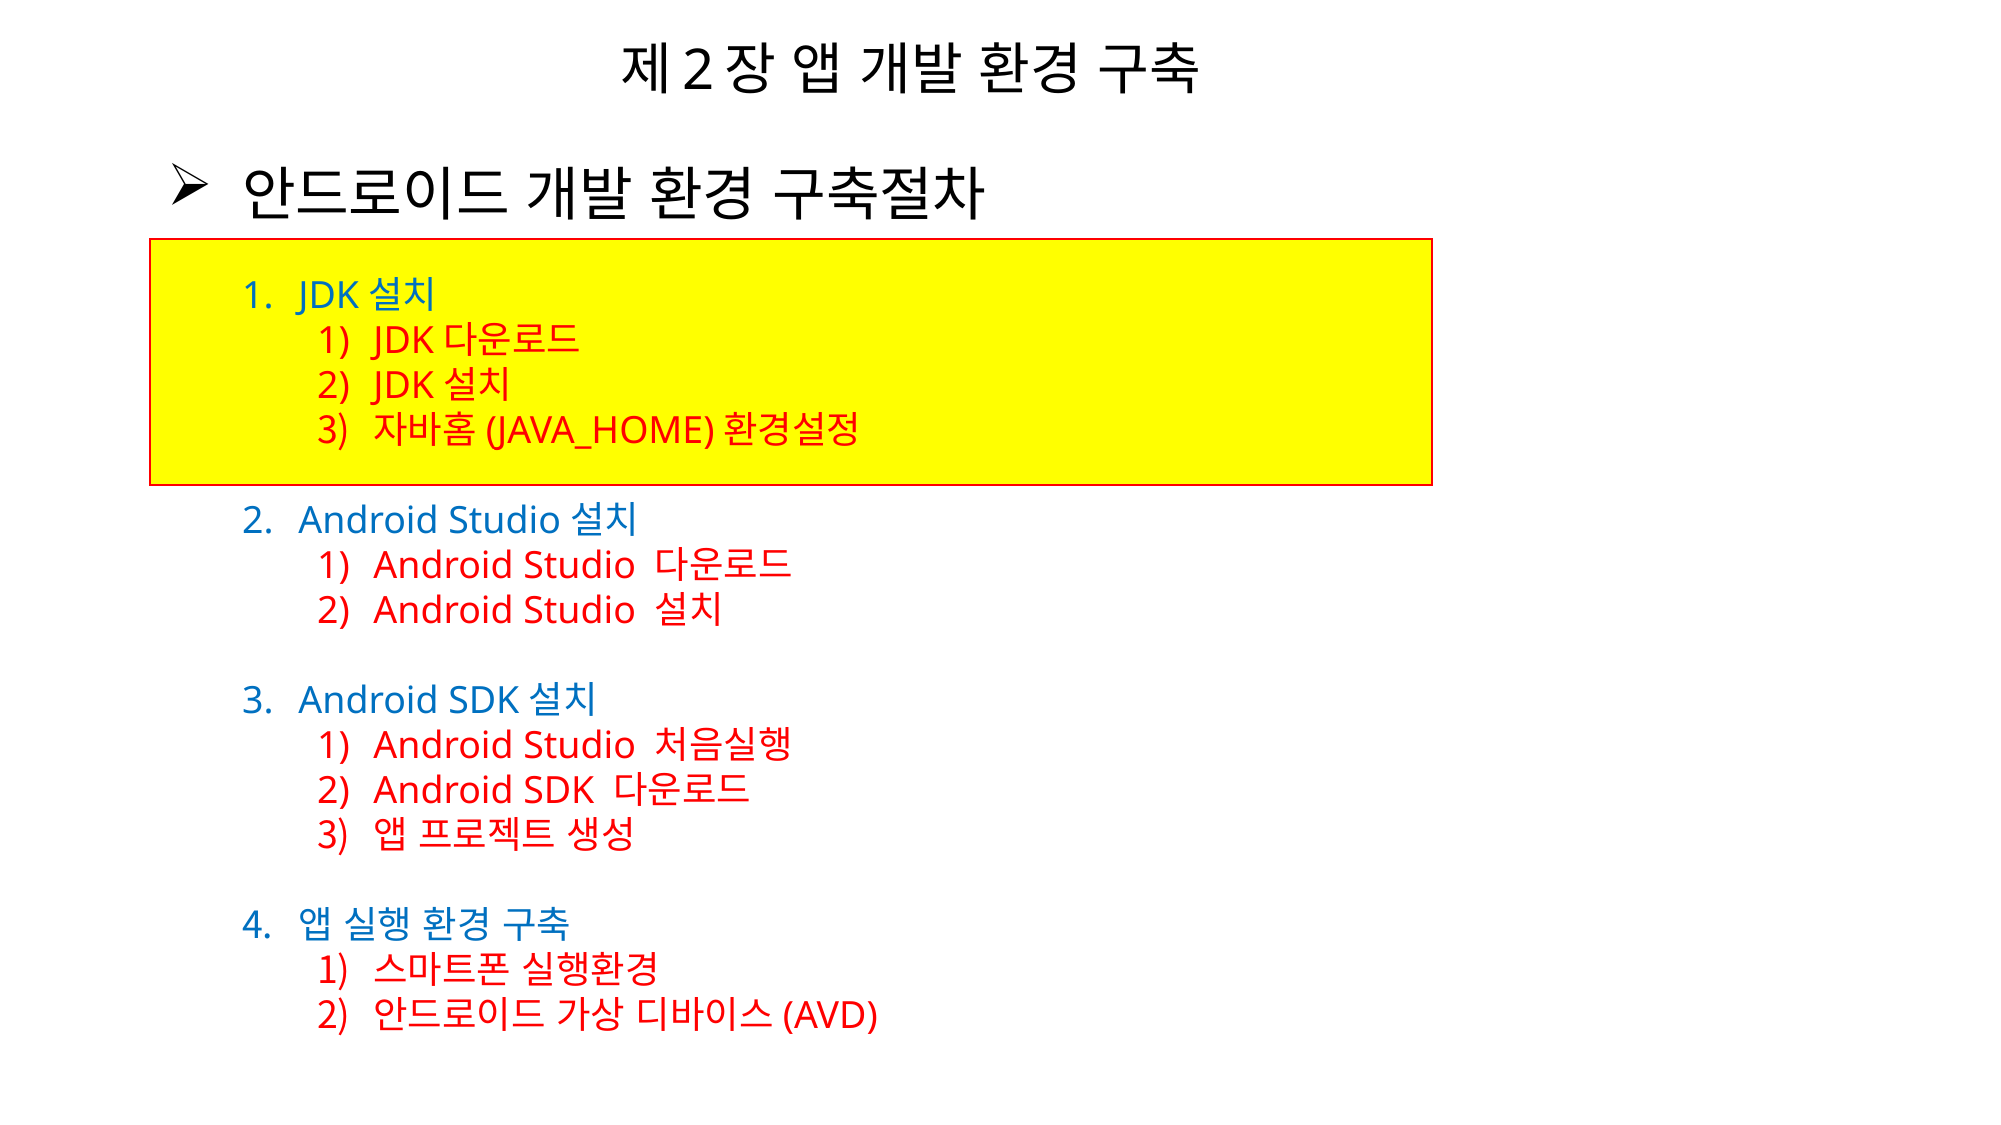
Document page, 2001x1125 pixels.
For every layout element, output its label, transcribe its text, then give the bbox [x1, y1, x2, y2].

title 제2장 앱 개발 환경 구축 [160, 32, 1661, 109]
text_box [1002, 238, 1433, 486]
text_box 안드로이드 개발 환경 구축절차 JDK설치 JDK다운로드 JDK설치 자바홈(JAVA_HOME)환경설정 Android Studio설치 Android Studio 다운로드 Android Studio 설치 Android SDK설치 Android Studio 처음실행 Android SDK 다운로드 앱 프로젝트 생성 앱 실행 환경 구축 스마트폰 실행환경 안드로이드 가상 디바이스(AVD) [152, 149, 1002, 1044]
